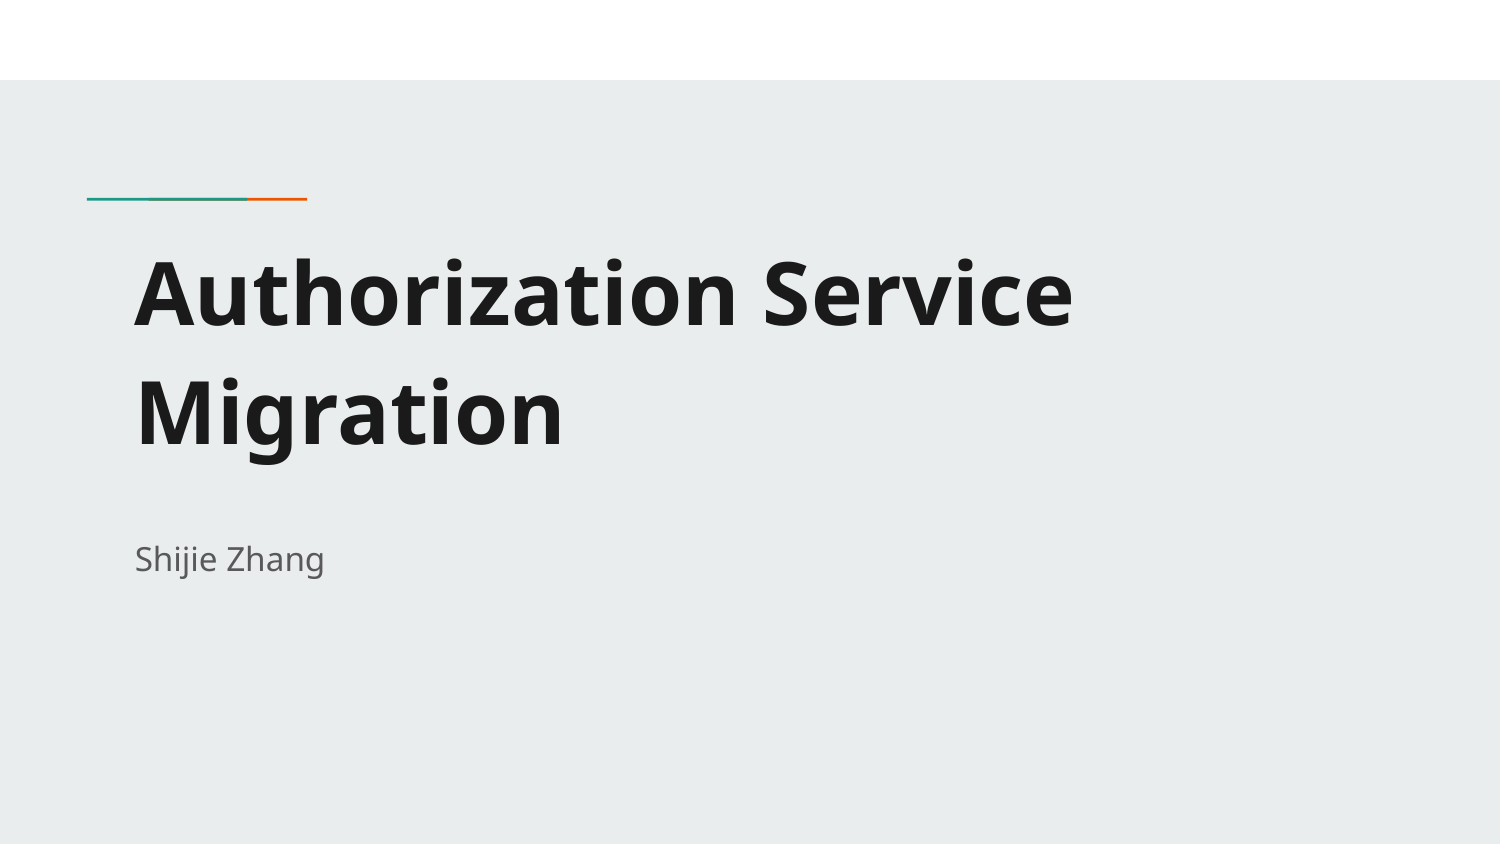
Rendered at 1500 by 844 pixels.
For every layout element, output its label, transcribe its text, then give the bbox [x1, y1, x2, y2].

title Authorization Service Migration [119, 216, 1487, 490]
subtitle Shijie Zhang [119, 520, 1381, 610]
